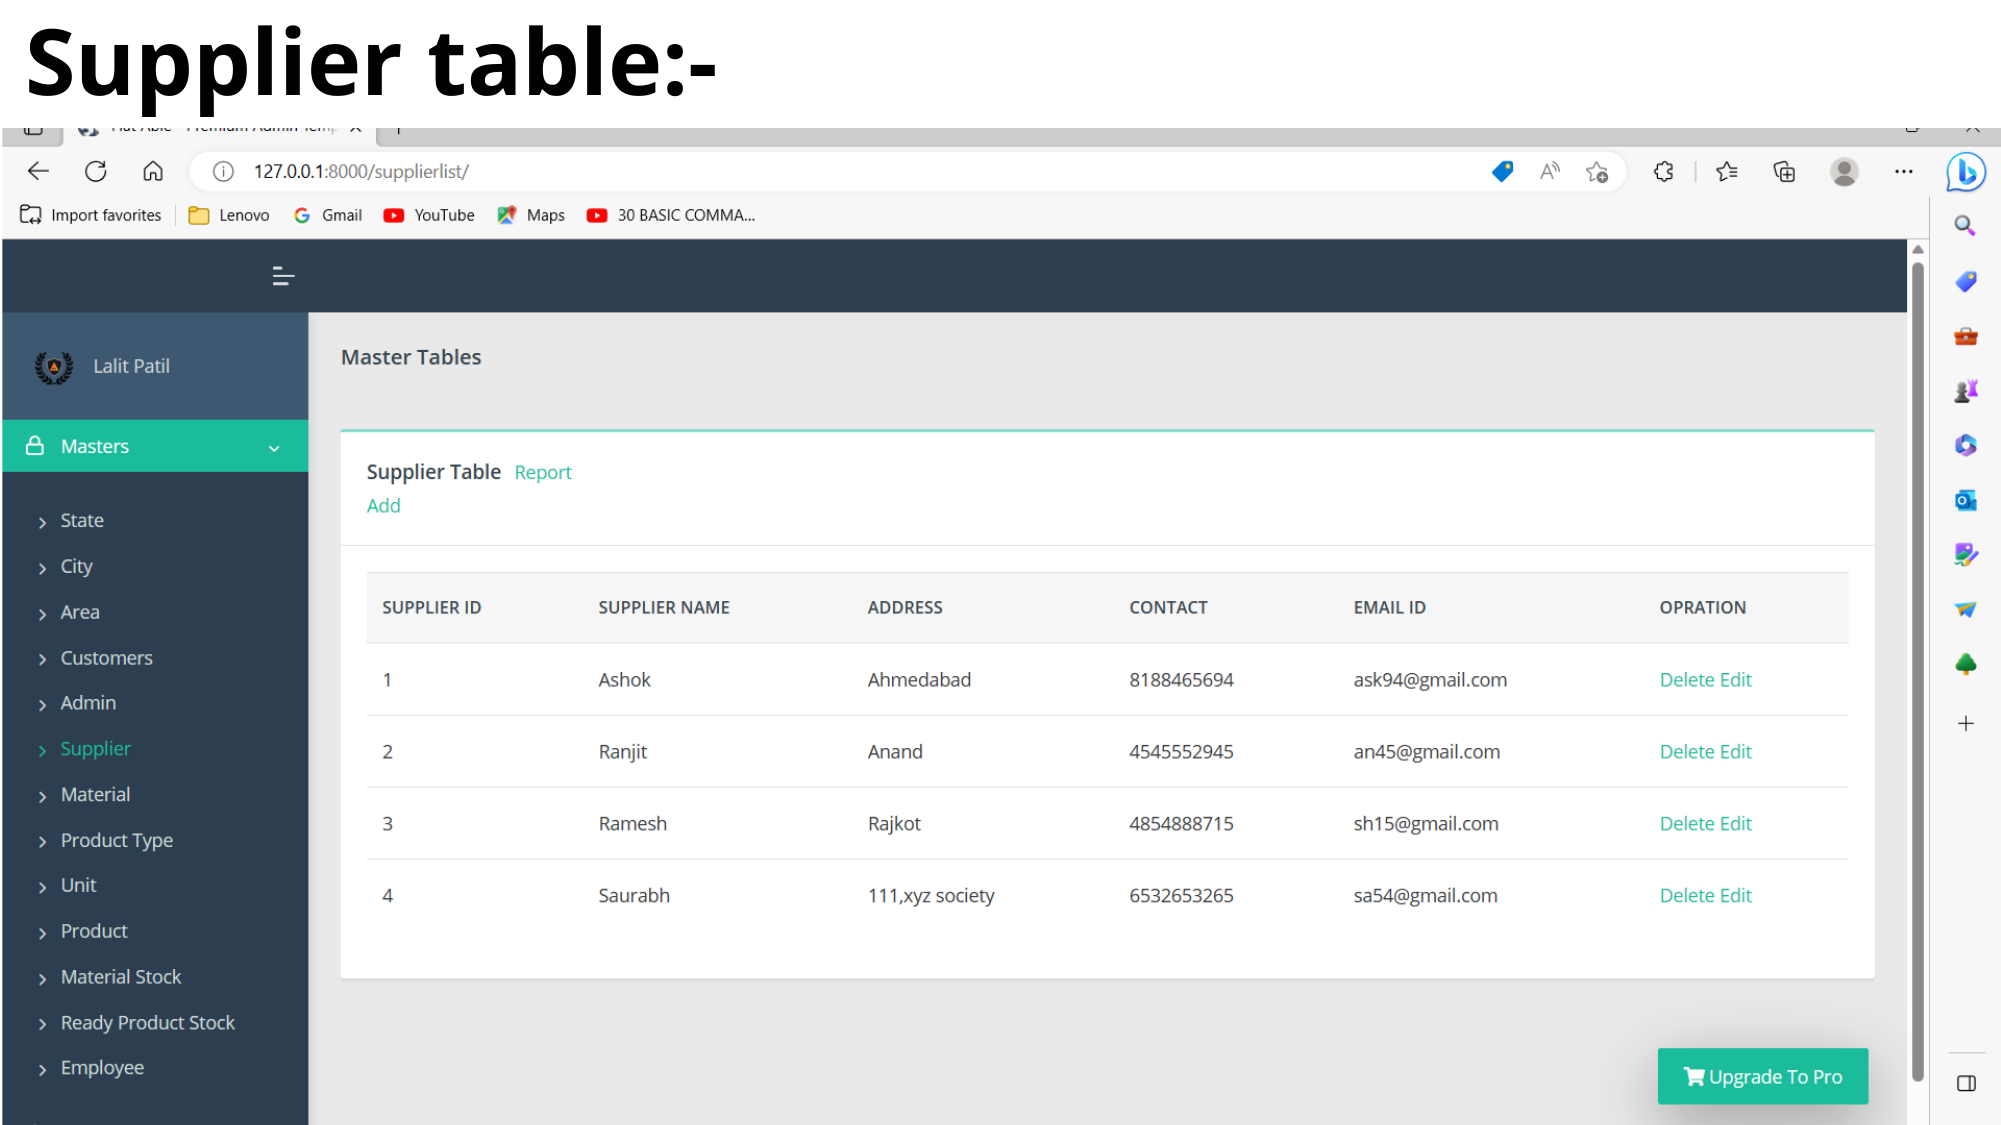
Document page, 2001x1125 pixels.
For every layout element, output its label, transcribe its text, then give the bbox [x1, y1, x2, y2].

title Supplier table:- [10, 3, 1997, 128]
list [2, 128, 2000, 1125]
